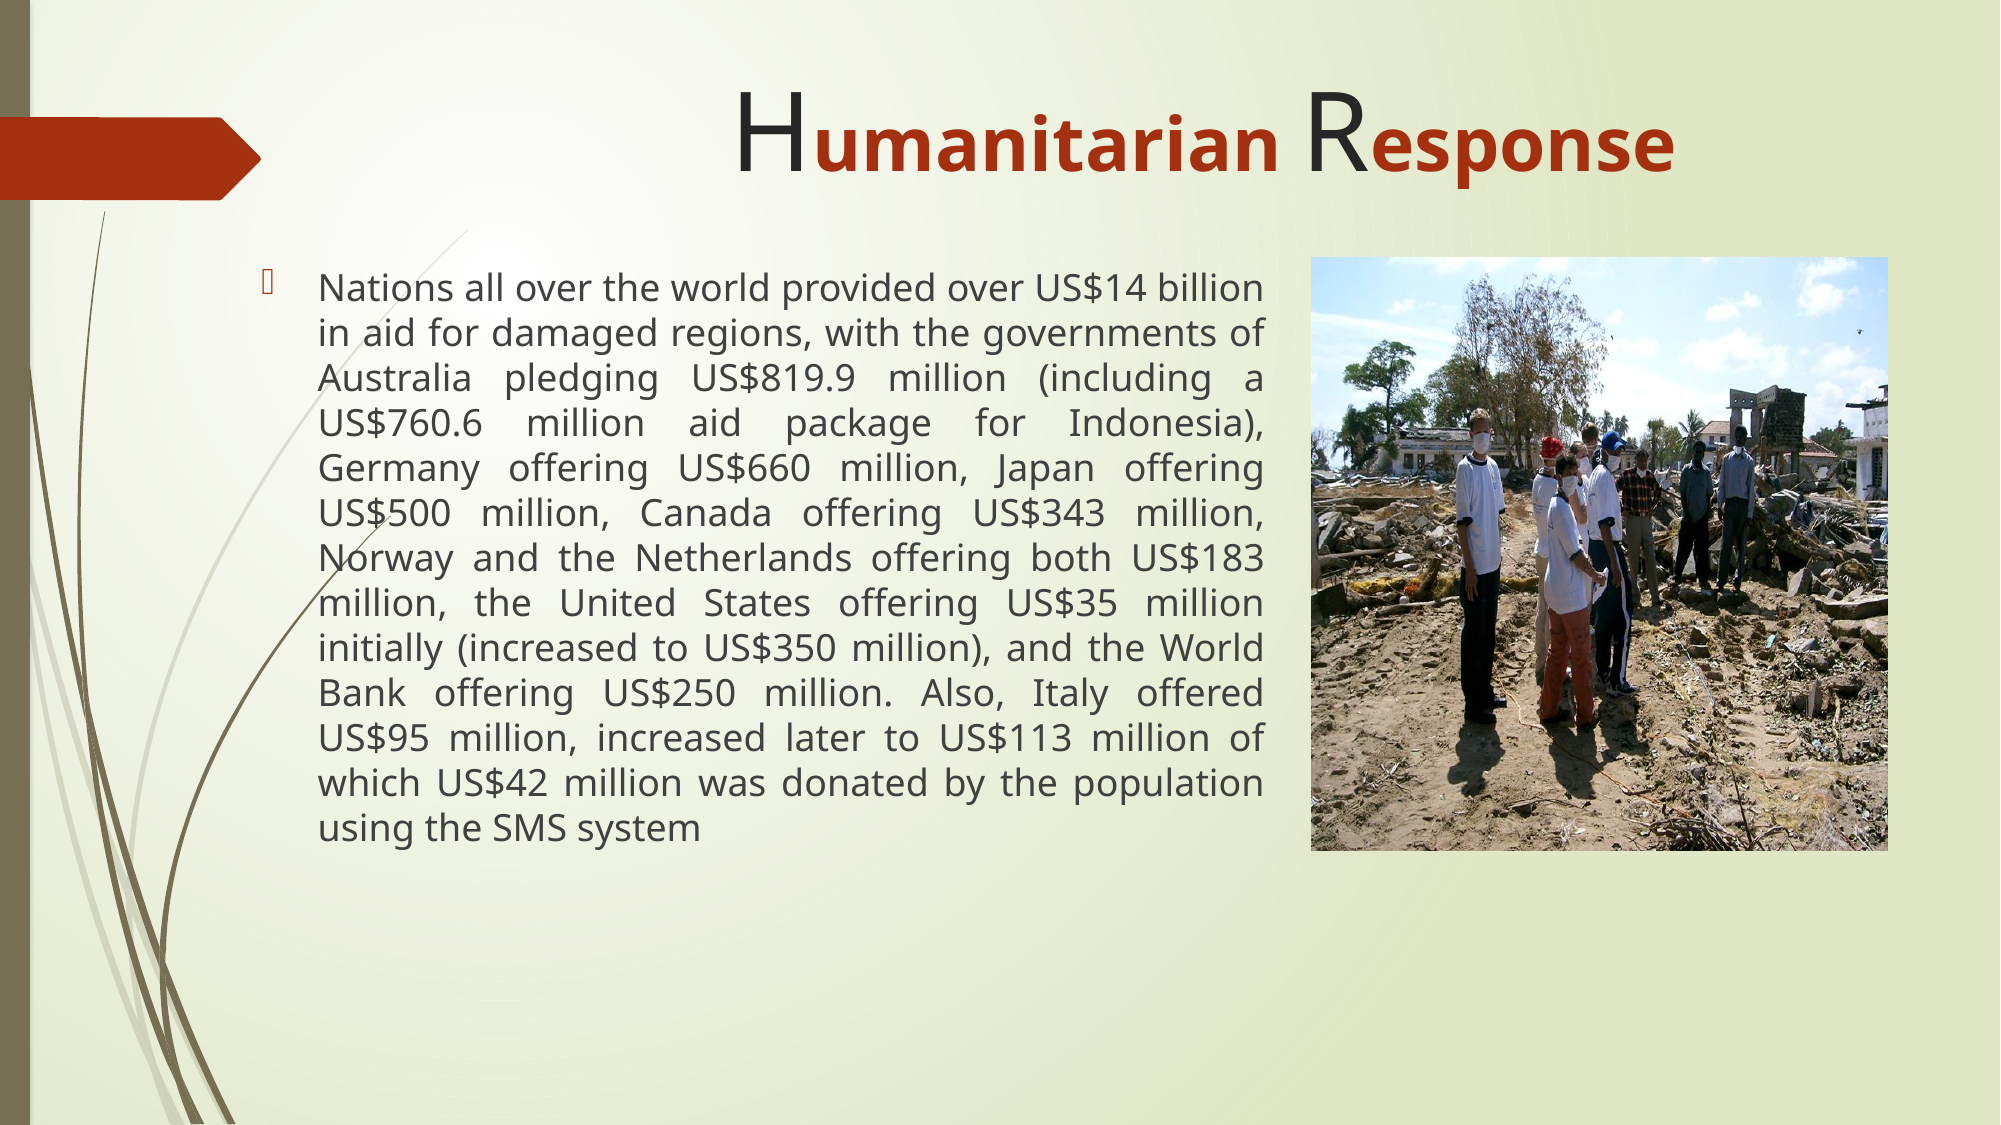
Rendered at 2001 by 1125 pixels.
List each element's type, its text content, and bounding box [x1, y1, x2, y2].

list Nations all over the world provided over US$14 billion in aid for damaged regions, with the governments of Australia pledging US$819.9 million (including a US$760.6 million aid package for Indonesia), Germany offering US$660 million, Japan offering US$500 million, Canada offering US$343 million, Norway and the Netherlands offering both US$183 million, the United States offering US$35 million initially (increased to US$350 million), and the World Bank offering US$250 million. Also, Italy offered US$95 million, increased later to US$113 million of which US$42 million was donated by the population using the SMS system [246, 255, 1281, 1091]
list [1311, 256, 1888, 852]
title Humanitarian Response [472, 53, 1935, 403]
